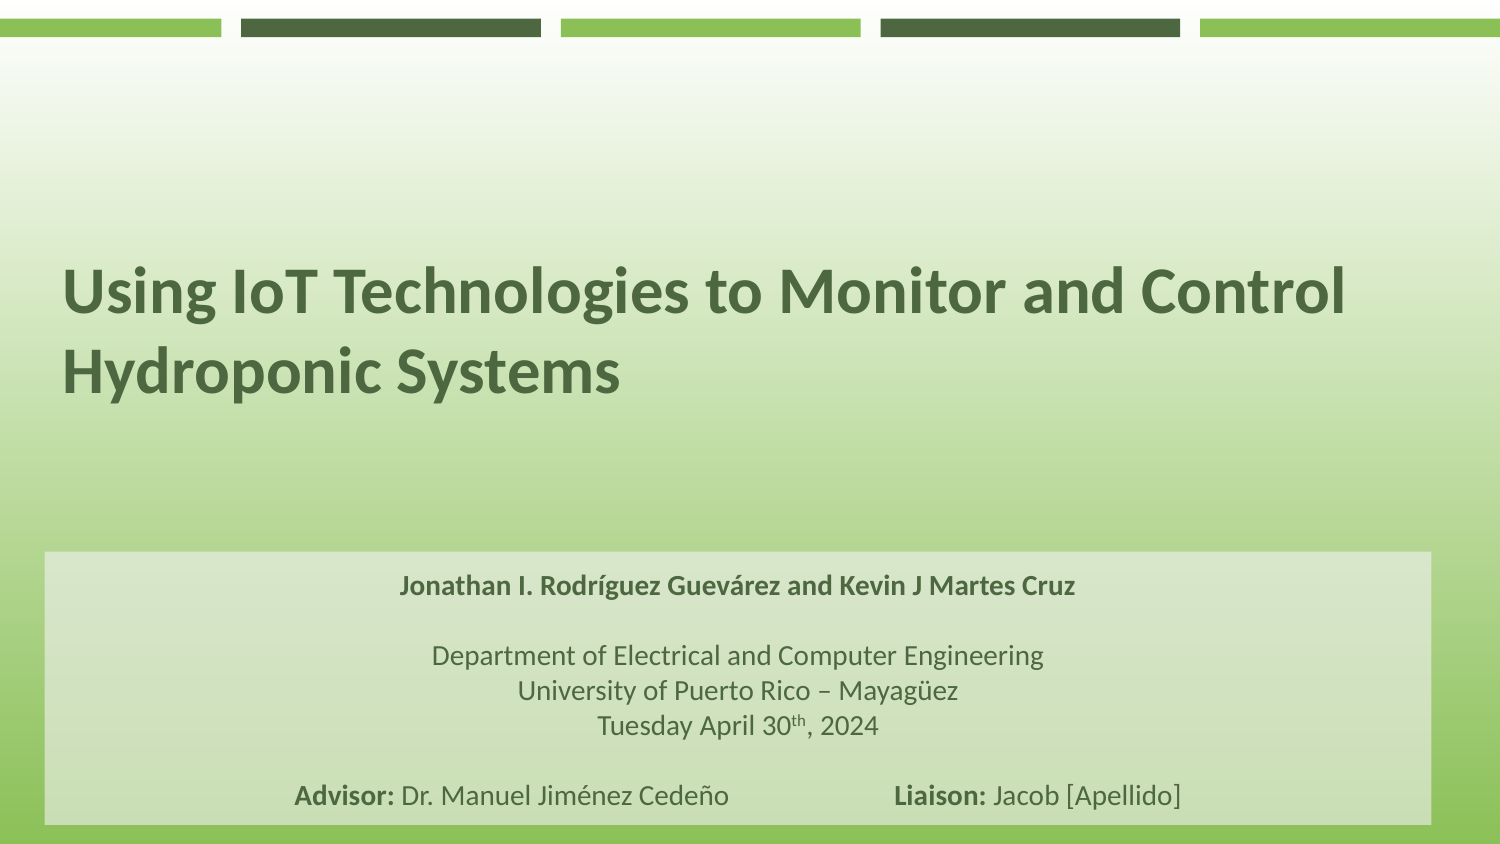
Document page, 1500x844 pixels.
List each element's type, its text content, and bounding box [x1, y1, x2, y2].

text_box [1200, 18, 1500, 38]
text_box Using IoT Technologies to Monitor and Control Hydroponic Systems [47, 231, 1435, 467]
text_box Jonathan I. Rodríguez Guevárez and Kevin J Martes Cruz Department of Electrical and Computer Engineering University of Puerto Rico – Mayagüez Tuesday April 30th, 2024 Advisor: Dr. Manuel Jiménez Cedeño Liaison: Jacob [Apellido] [44, 551, 1432, 825]
text_box [0, 18, 222, 38]
text_box [880, 18, 1181, 38]
text_box [241, 18, 541, 38]
text_box [560, 18, 861, 38]
